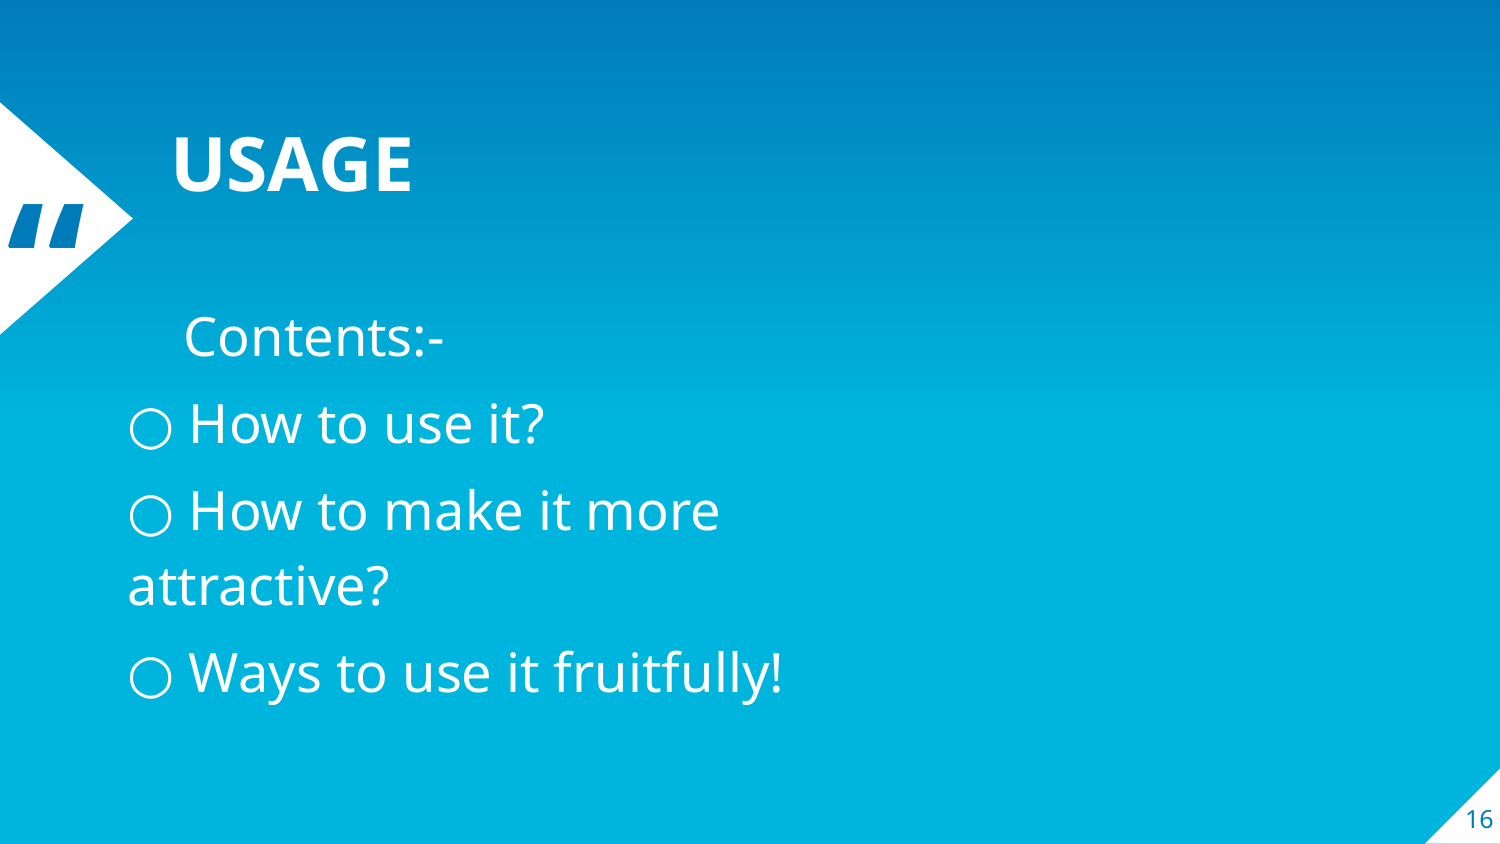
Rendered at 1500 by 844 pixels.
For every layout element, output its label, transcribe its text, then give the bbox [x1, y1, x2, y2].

text_box USAGE [154, 92, 628, 222]
list Contents:- ○ How to use it? ○ How to make it more attractive? ○ Ways to use it fruitfully! [127, 217, 858, 778]
slide_number ‹#› [1418, 760, 1494, 838]
